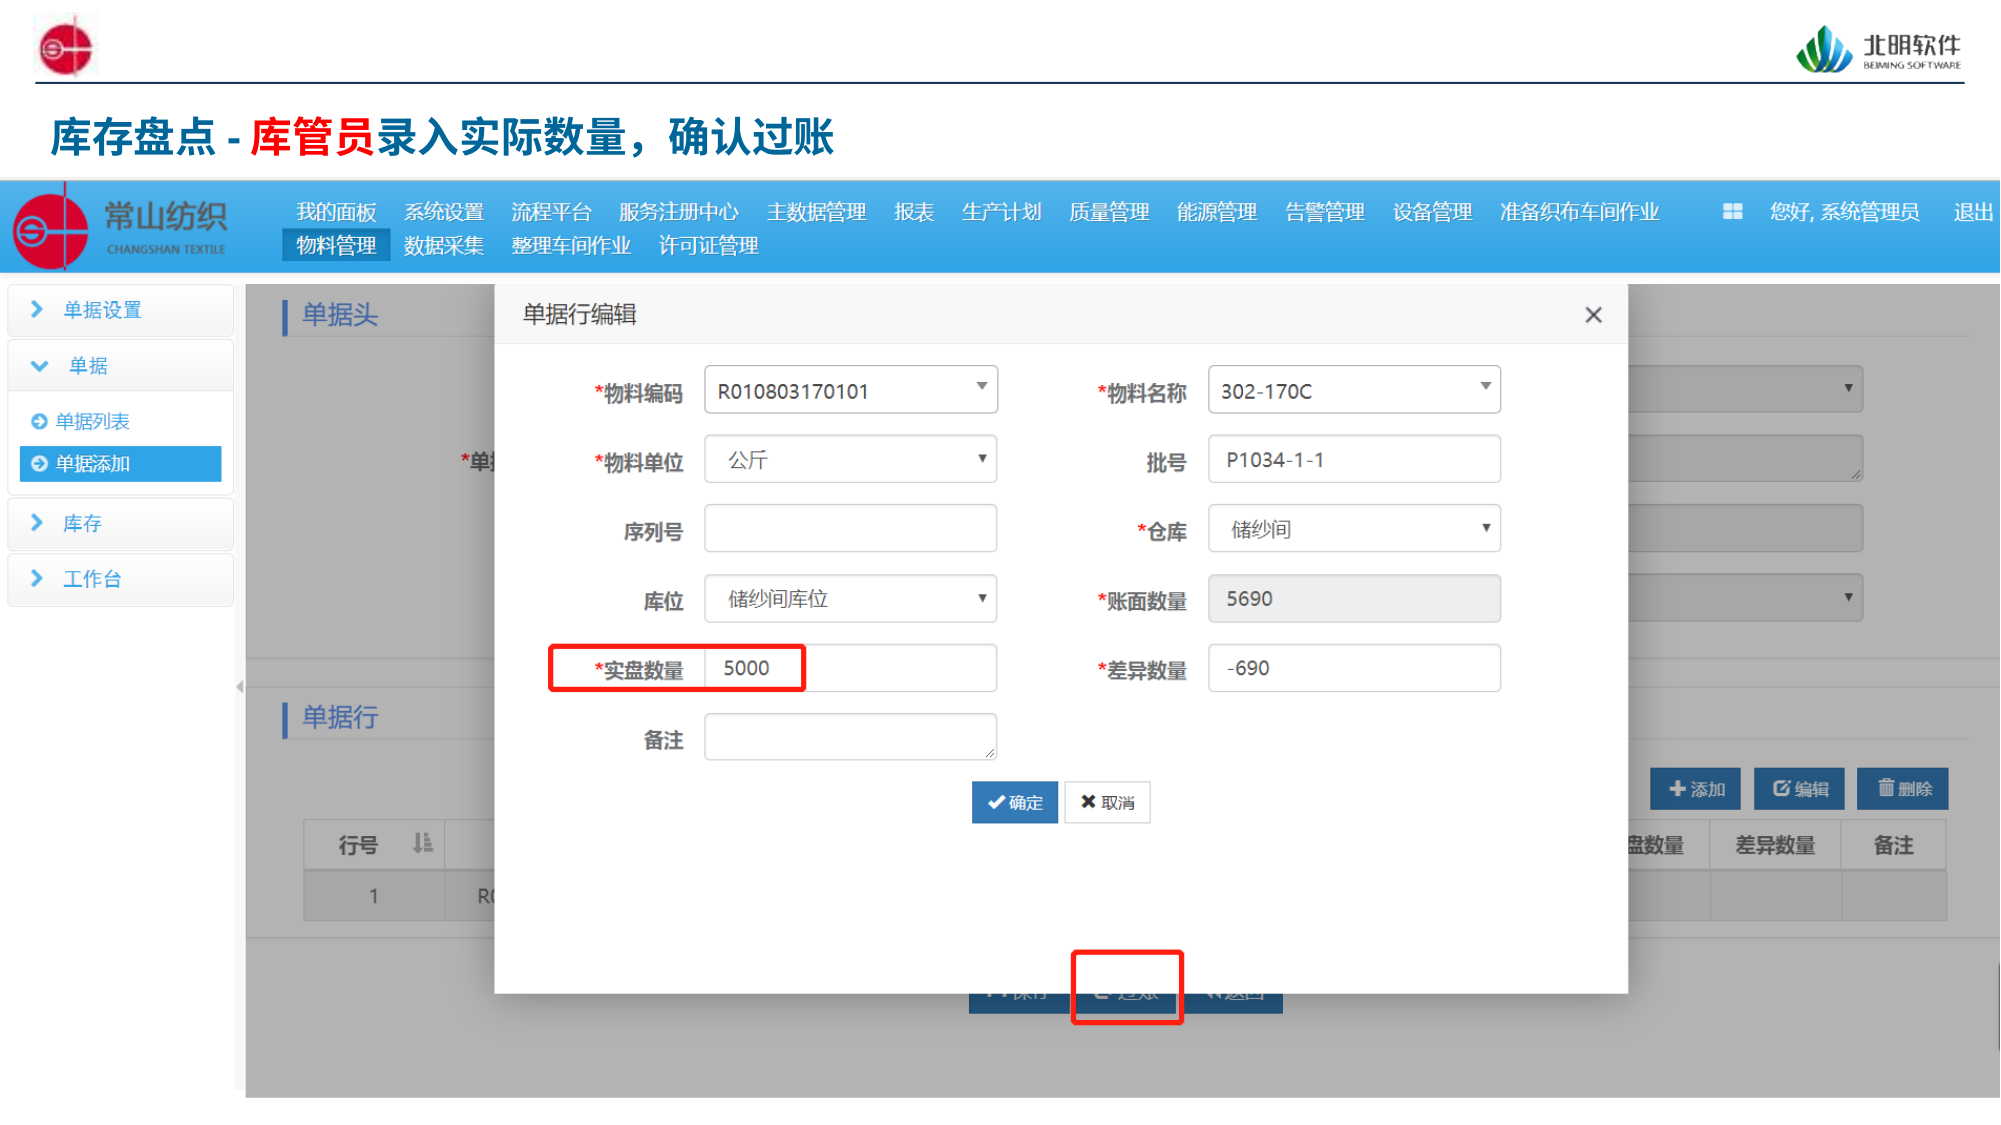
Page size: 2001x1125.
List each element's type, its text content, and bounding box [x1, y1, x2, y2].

picture [0, 177, 2000, 1102]
picture [33, 12, 99, 81]
picture [1795, 22, 1965, 78]
title 库存盘点-库管员录入实际数量，确认过账 [35, 103, 1965, 174]
